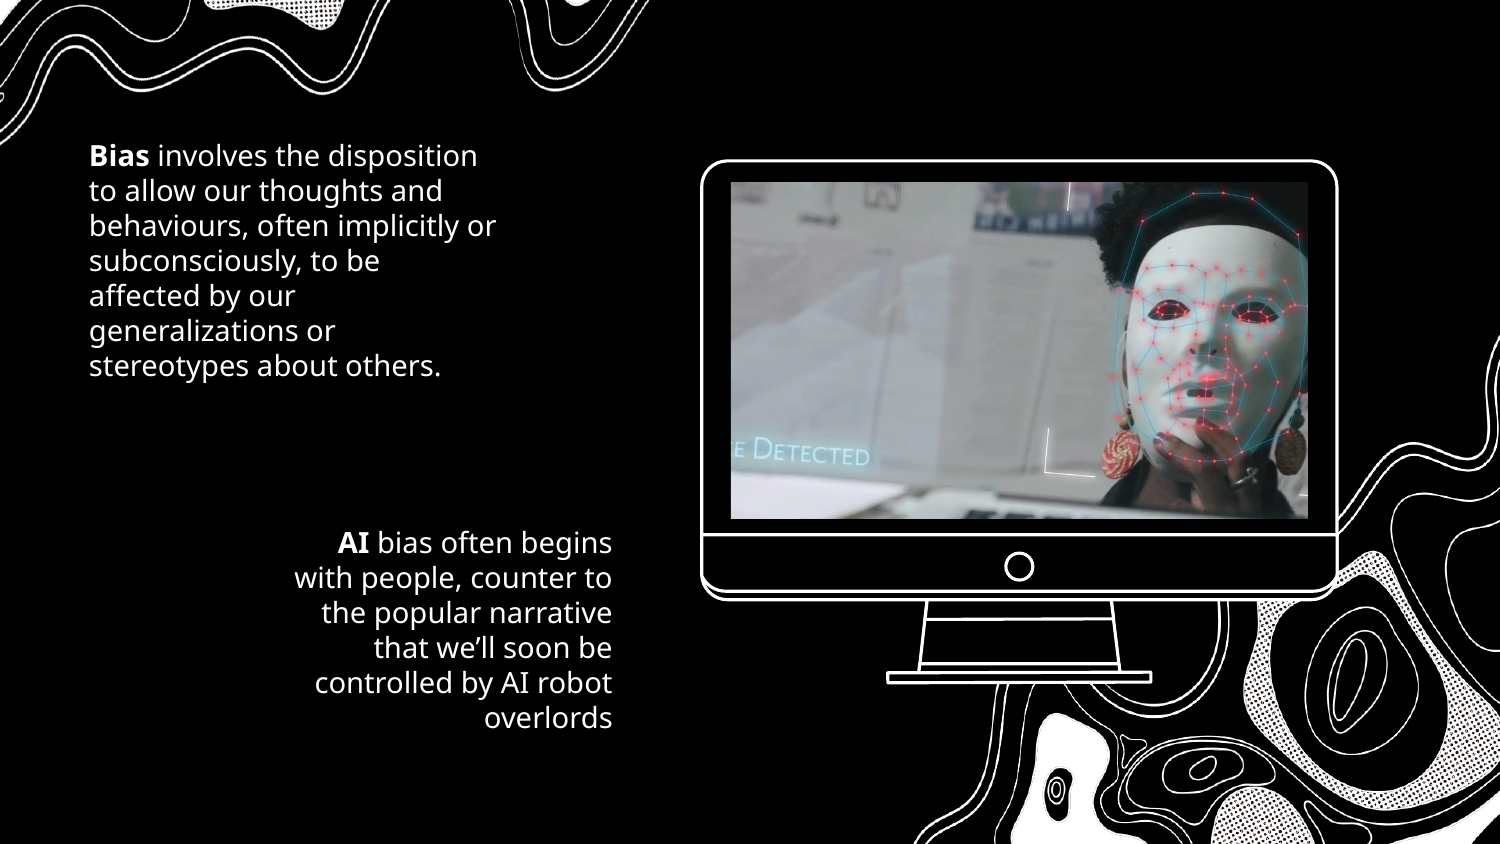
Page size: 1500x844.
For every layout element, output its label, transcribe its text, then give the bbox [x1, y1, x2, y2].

text_box AI bias often begins with people, counter to the popular narrative that we’ll soon be controlled by AI robot overlords [278, 509, 628, 749]
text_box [701, 160, 1338, 684]
subtitle Bias involves the disposition to allow our thoughts and behaviours, often implicitly or subconsciously, to be affected by our generalizations or stereotypes about others. [73, 122, 513, 324]
picture [0, 0, 1500, 844]
